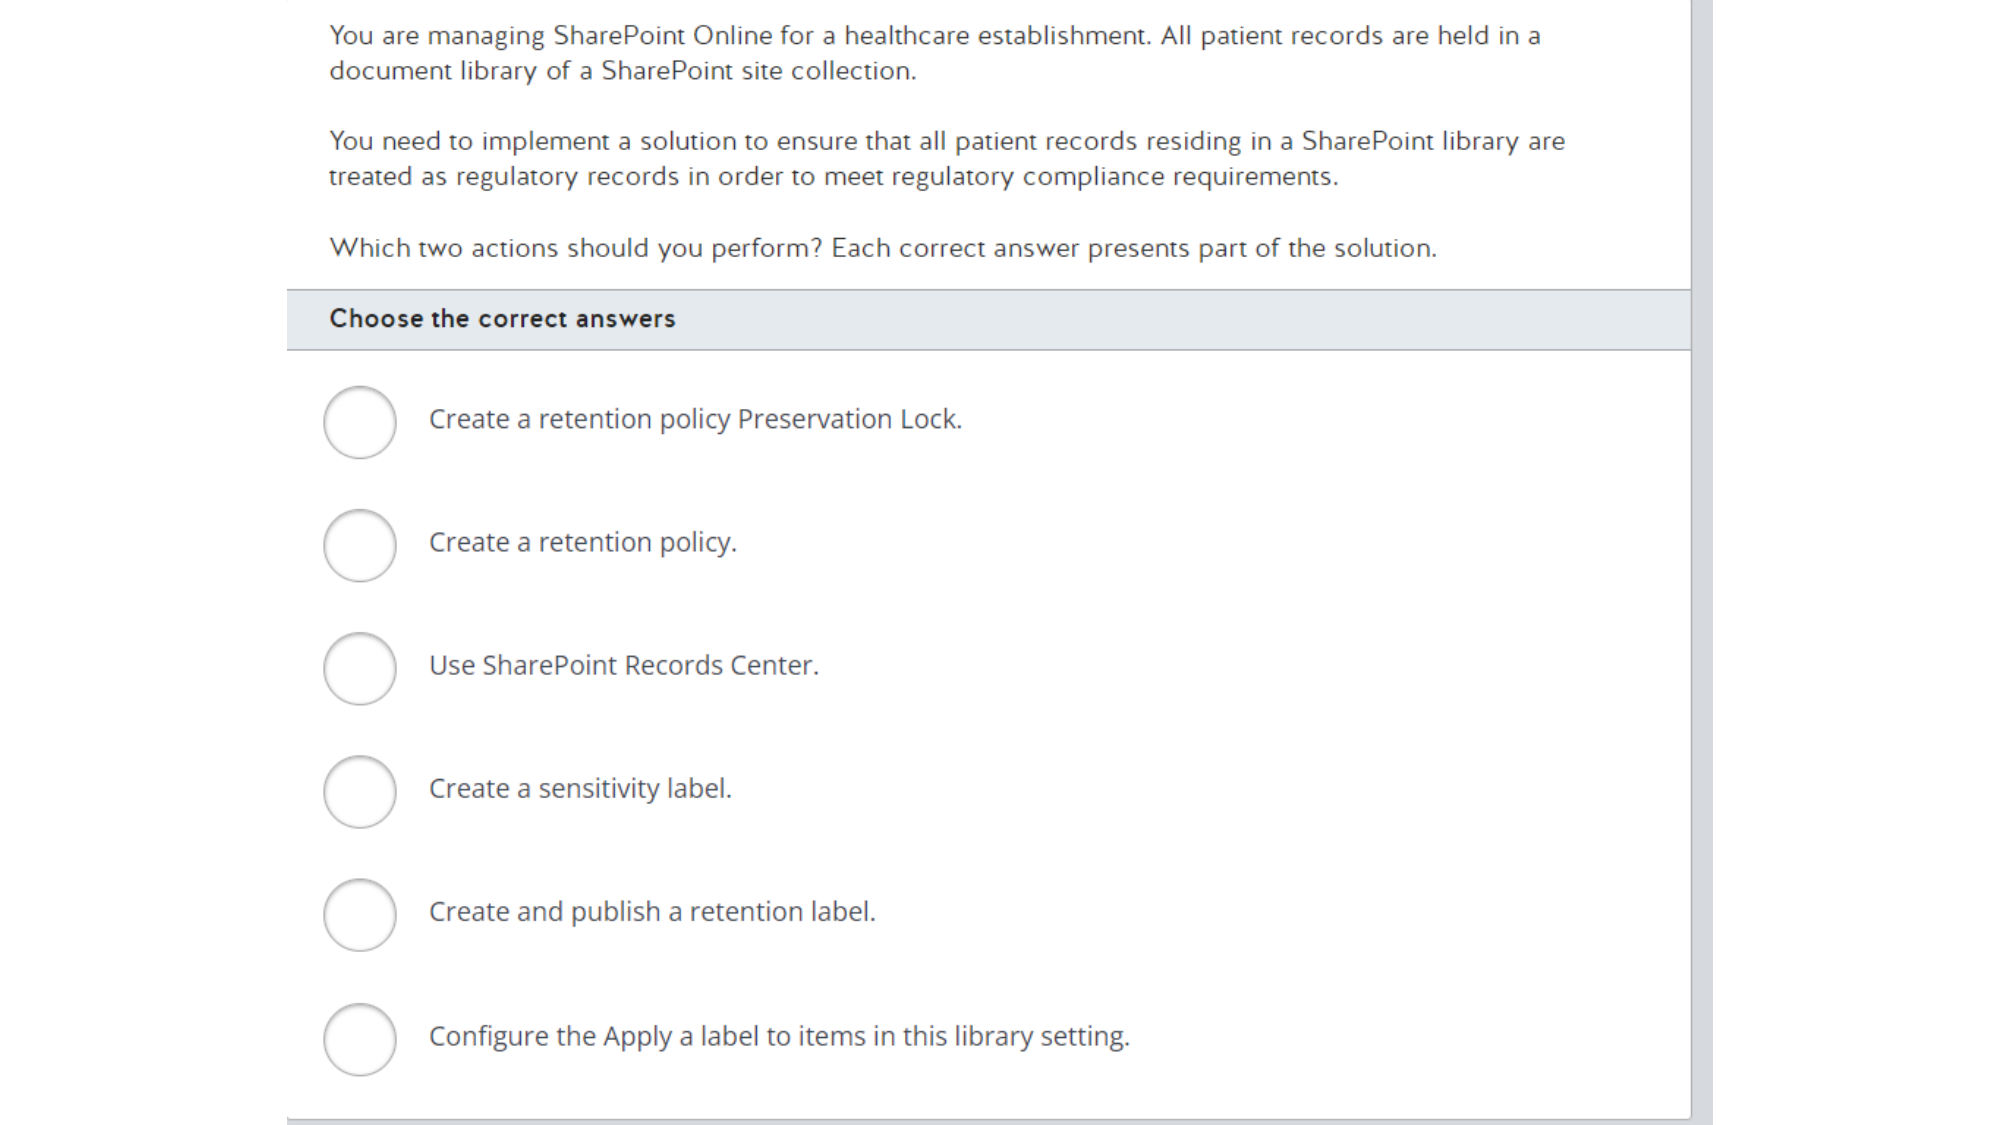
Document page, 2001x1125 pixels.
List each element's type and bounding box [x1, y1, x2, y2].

picture [287, 0, 1713, 1125]
